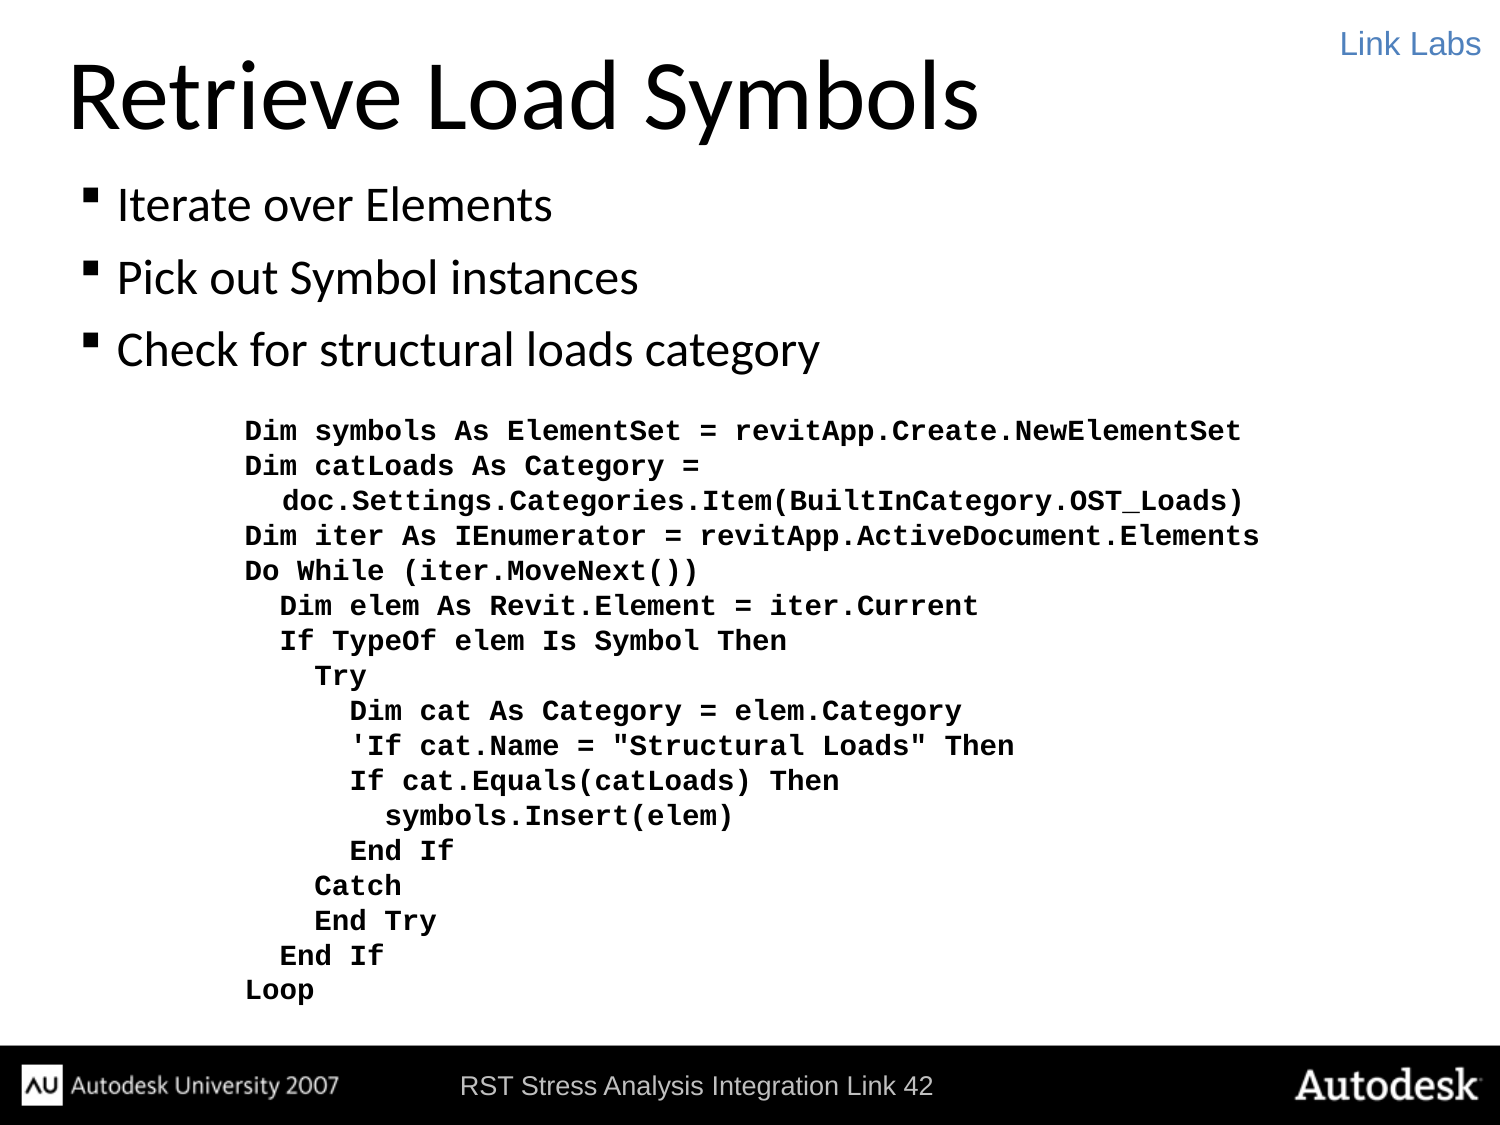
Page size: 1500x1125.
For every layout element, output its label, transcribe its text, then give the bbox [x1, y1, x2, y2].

text_box Link Labs [1151, 22, 1483, 63]
title Retrieve Load Symbols [52, 22, 1353, 173]
picture [0, 0, 1500, 1125]
list Iterate over Elements Pick out Symbol instances Check for structural loads category Dim symbols As ElementSet = revitApp.Create.NewElementSet Dim catLoads As Category = doc.Settings.Categories.Item(BuiltInCategory.OST_Loads) Dim iter As IEnumerator = revitApp.ActiveDocument.Elements Do While (iter.MoveNext()) Dim elem As Revit.Element = iter.Current If TypeOf elem Is Symbol Then Try Dim cat As Category = elem.Category 'If cat.Name = "Structural Loads" Then If cat.Equals(catLoads) Then symbols.Insert(elem) End If Catch End Try End If Loop [45, 164, 1323, 1015]
